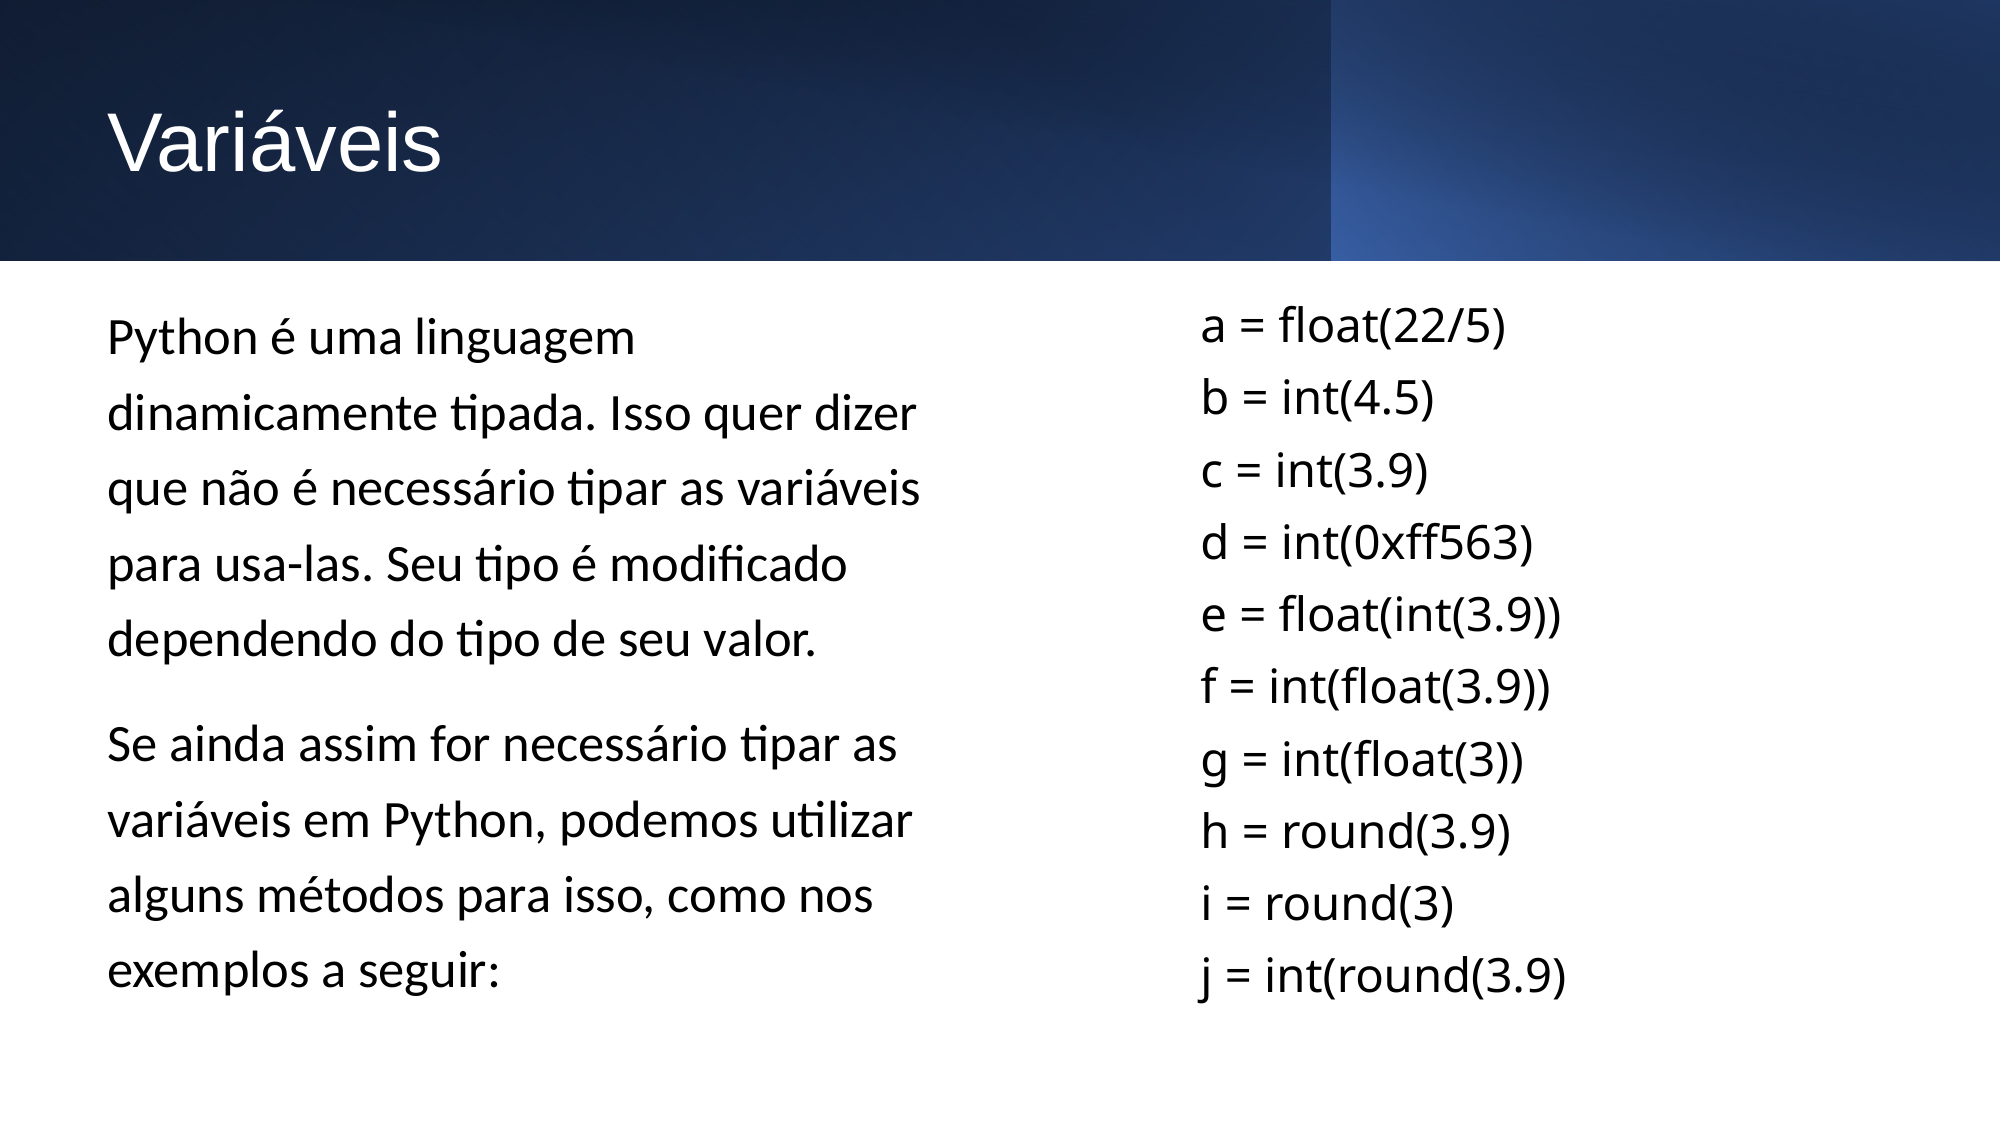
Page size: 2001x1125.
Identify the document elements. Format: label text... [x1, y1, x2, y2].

title Variáveis [92, 35, 1925, 254]
list a = float(22/5) b = int(4.5) c = int(3.9) d = int(0xff563) e = float(int(3.9)) f = int(float(3.9)) g = int(float(3)) h = round(3.9) i = round(3) j = int(round(3.9) [1185, 282, 1925, 1014]
list Python é uma linguagem dinamicamente tipada. Isso quer dizer que não é necessário tipar as variáveis para usa-las. Seu tipo é modificado dependendo do tipo de seu valor. Se ainda assim for necessário tipar as variáveis em Python, podemos utilizar alguns métodos para isso, como nos exemplos a seguir: [92, 282, 988, 1014]
